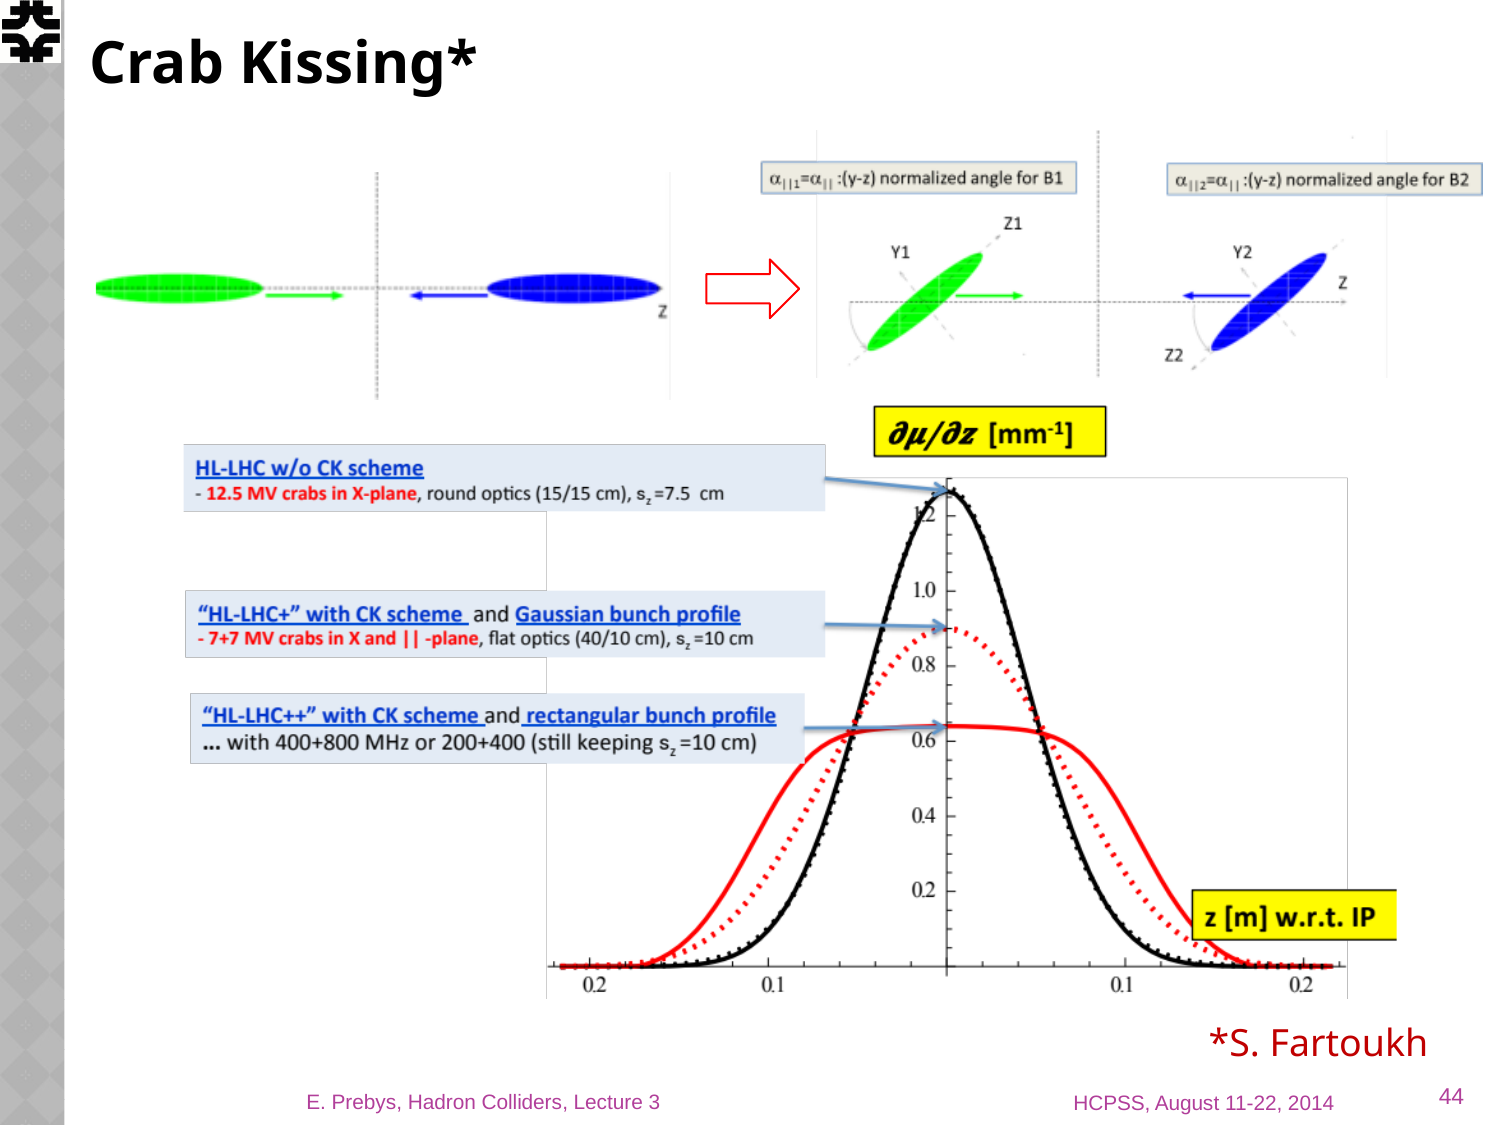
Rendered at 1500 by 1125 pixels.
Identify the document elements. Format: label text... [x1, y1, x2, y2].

picture [757, 130, 1484, 379]
footer E. Prebys, Hadron Colliders, Lecture 3 [75, 1075, 675, 1114]
title Crab Kissing* [82, 19, 1476, 96]
text_box E. Todesco 2010 20 T, 80% ss 30% NbTi 55 %NbSn 15 %HTS All Je < 400 A/mm2 [0, 0, 65, 1125]
picture [0, 0, 61, 63]
text_box *S. Fartoukh [984, 1011, 1444, 1072]
picture [95, 171, 680, 401]
slide_number 44 [1367, 1071, 1465, 1110]
picture [183, 405, 1398, 999]
text_box [703, 270, 753, 307]
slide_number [863, 1077, 1355, 1115]
